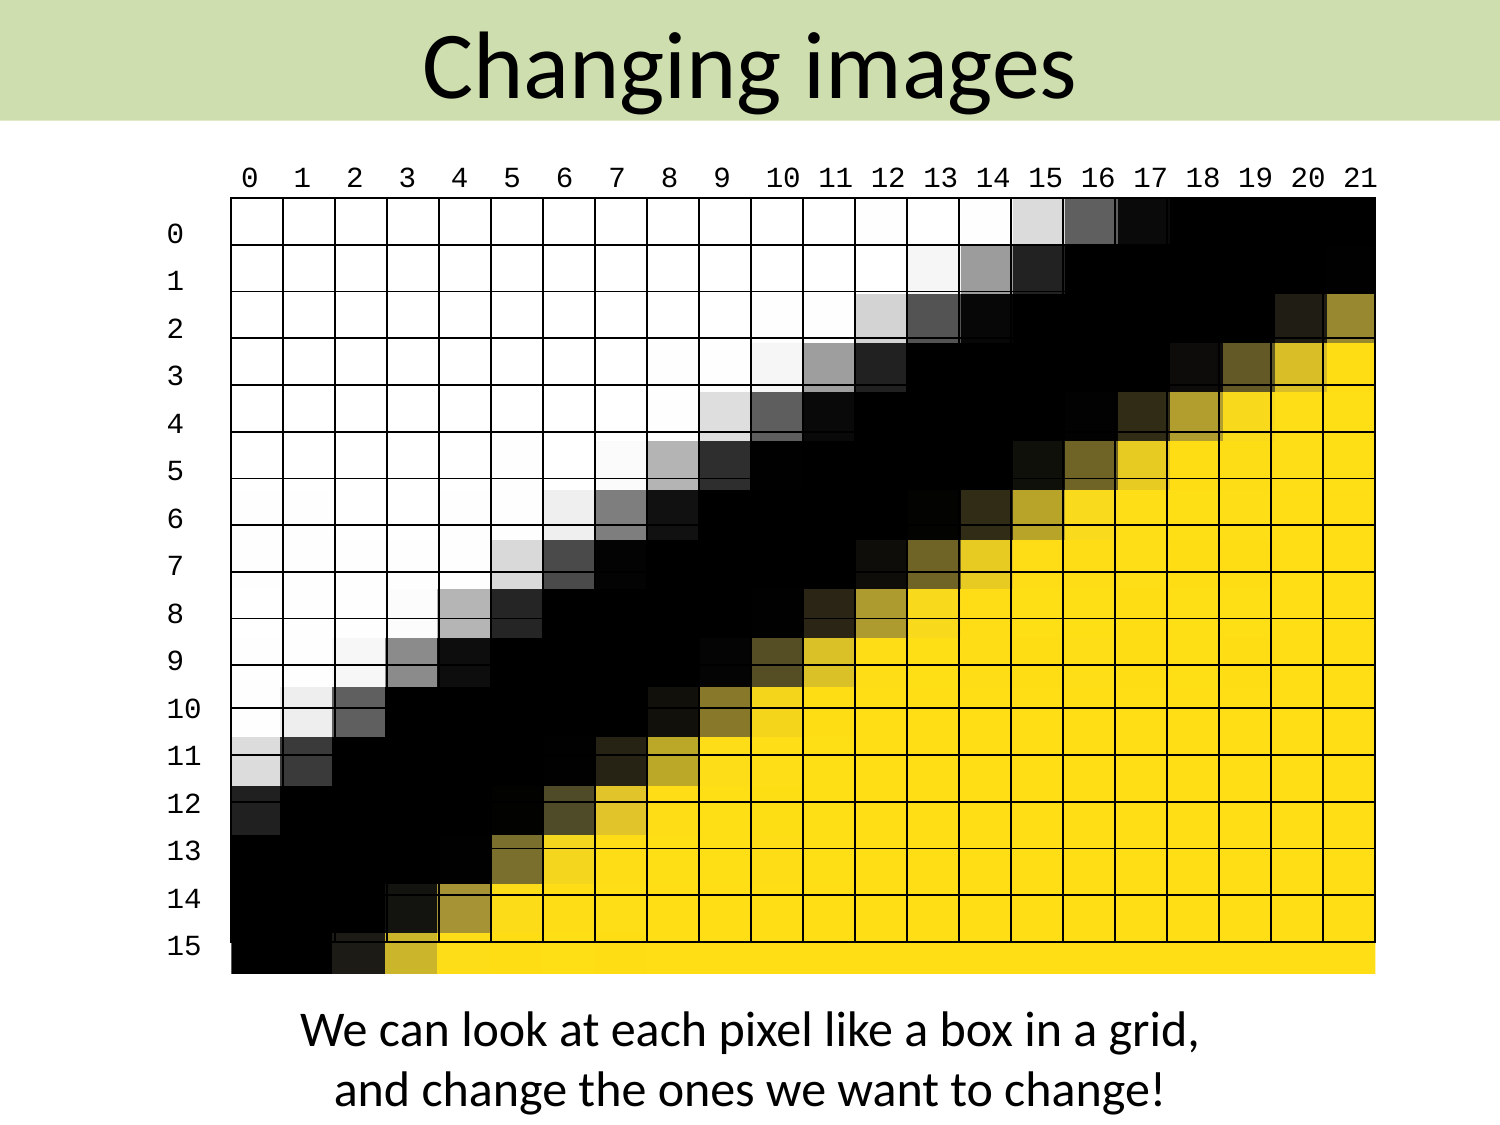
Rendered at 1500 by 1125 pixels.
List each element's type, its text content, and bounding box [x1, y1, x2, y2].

text_box 0 1 2 3 4 5 6 7 8 9 10 11 12 13 14 15 [134, 206, 231, 969]
text_box We can look at each pixel like a box in a grid, and change the ones we want to change! [0, 988, 1500, 1124]
picture [231, 198, 1376, 974]
text_box Changing images [0, 0, 1500, 121]
text_box 0 1 2 3 4 5 6 7 8 9 10 11 12 13 14 15 16 17 18 19 20 21 [226, 151, 1427, 201]
